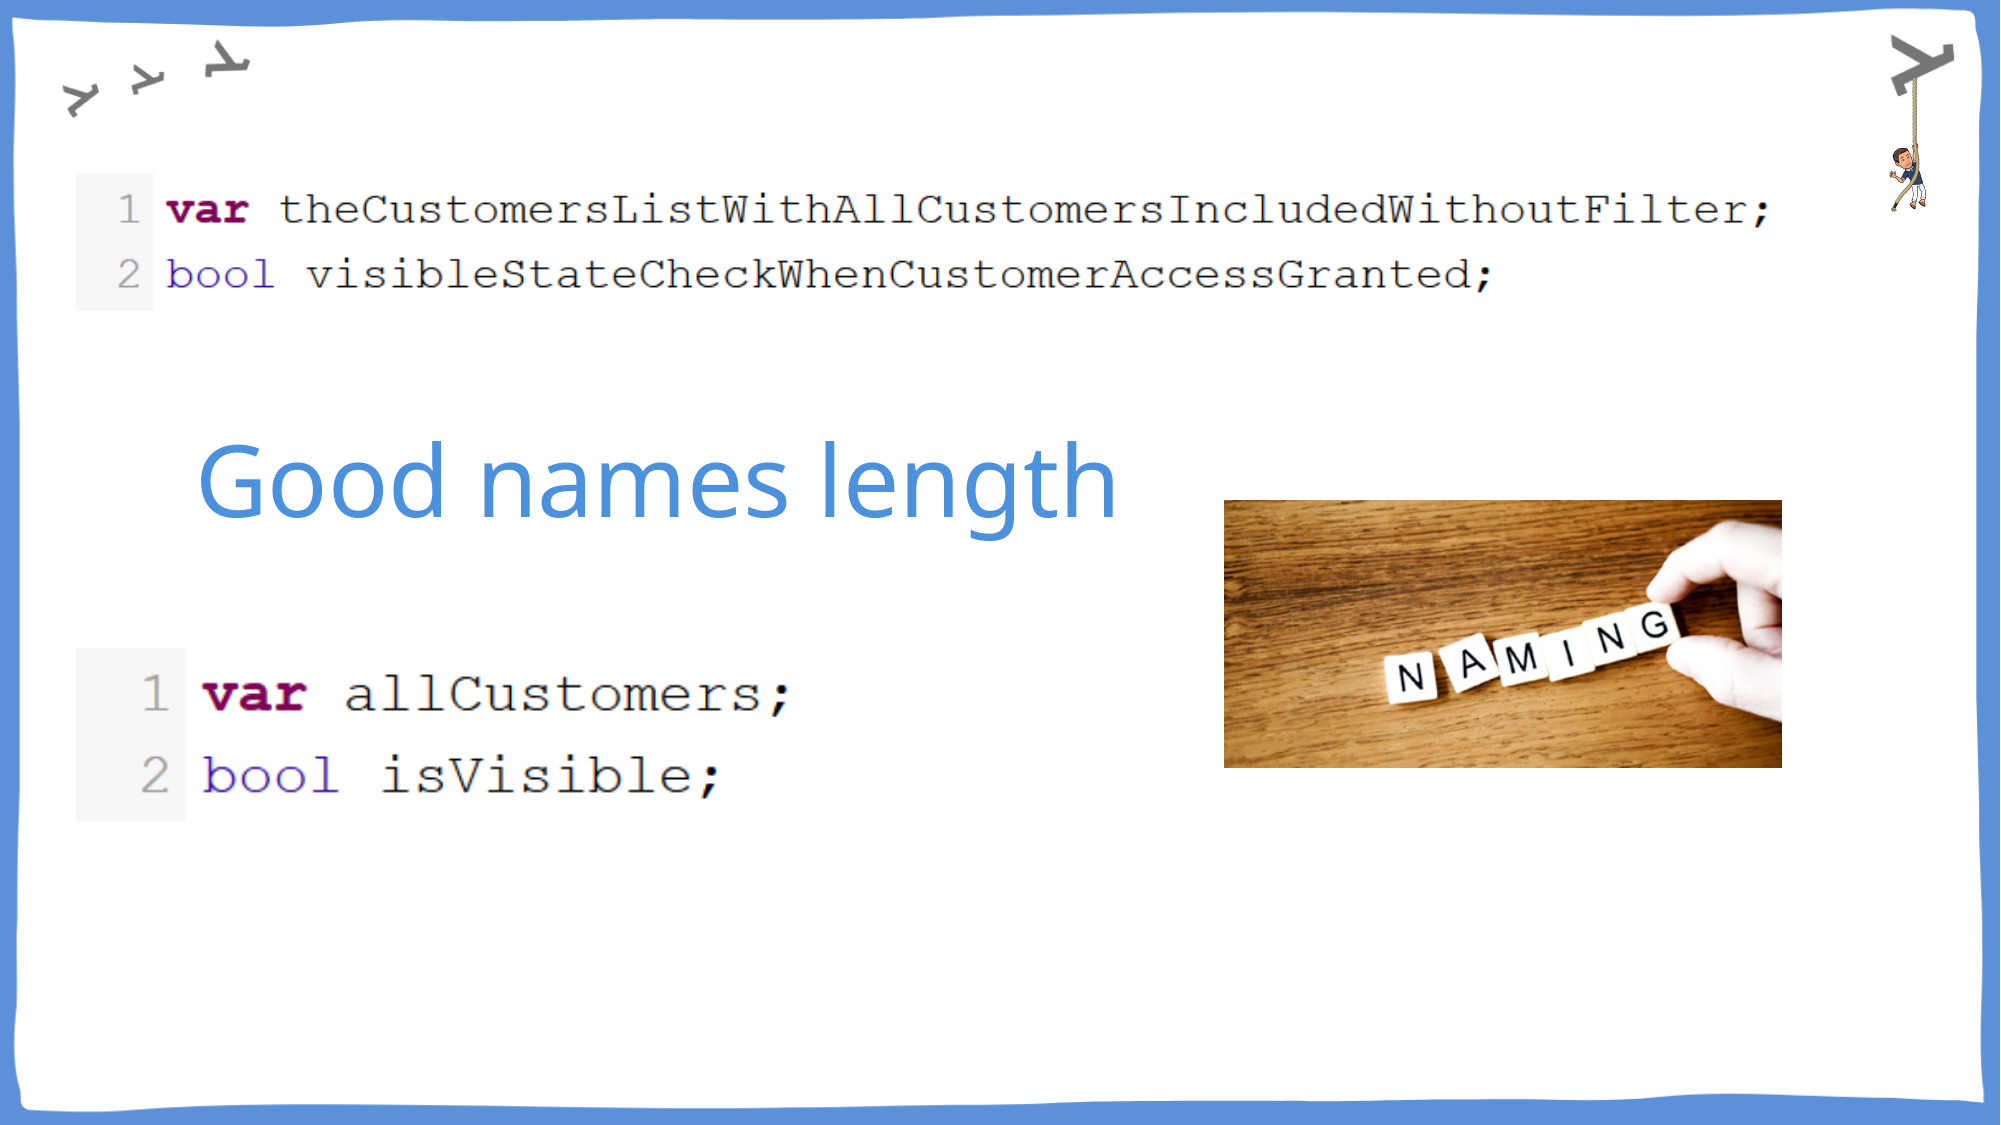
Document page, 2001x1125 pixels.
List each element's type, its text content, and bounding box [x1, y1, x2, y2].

title Good names length [91, 409, 1225, 546]
picture [0, 0, 2000, 1125]
